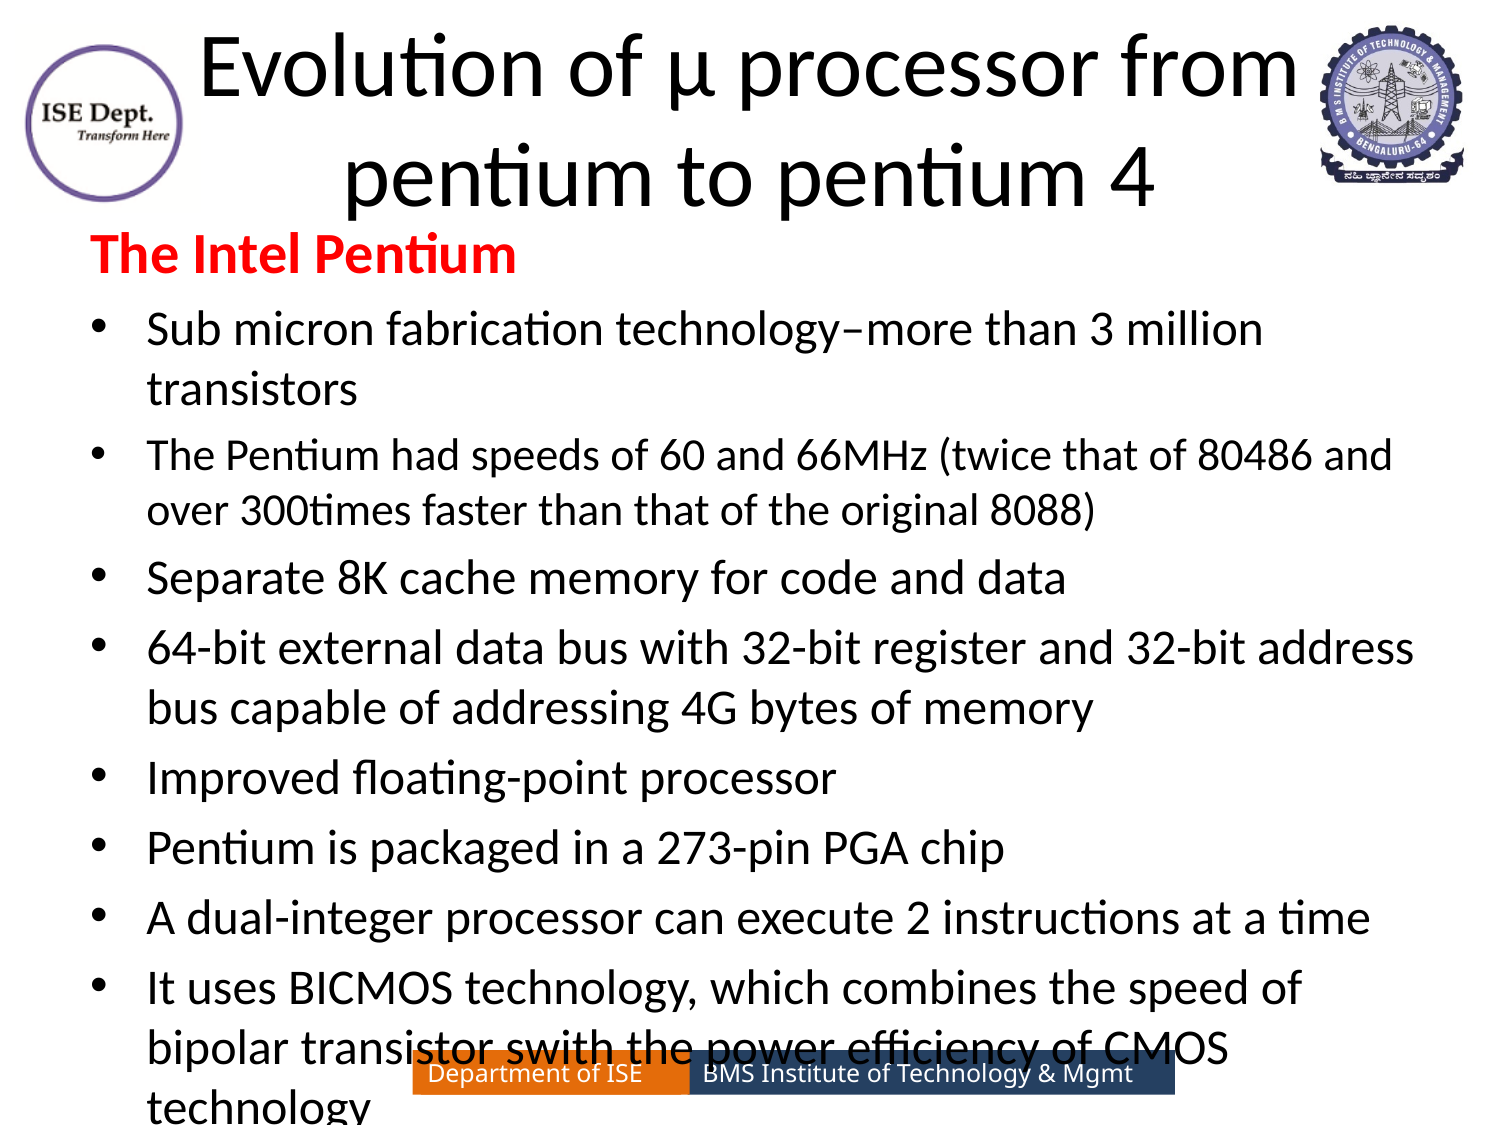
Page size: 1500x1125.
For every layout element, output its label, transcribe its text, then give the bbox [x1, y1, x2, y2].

picture [15, 24, 201, 213]
picture [1287, 0, 1500, 213]
list The Intel Pentium Sub micron fabrication technology–more than 3 million transistors The Pentium had speeds of 60 and 66MHz (twice that of 80486 and over 300times faster than that of the original 8088) Separate 8K cache memory for code and data 64-bit external data bus with 32-bit register and 32-bit address bus capable of addressing 4G bytes of memory Improved floating-point processor Pentium is packaged in a 273-pin PGA chip A dual-integer processor can execute 2 instructions at a time It uses BICMOS technology, which combines the speed of bipolar transistor swith the power efficiency of CMOS technology [75, 208, 1471, 1125]
title Evolution of μ processor from pentium to pentium 4 [75, 45, 1425, 185]
